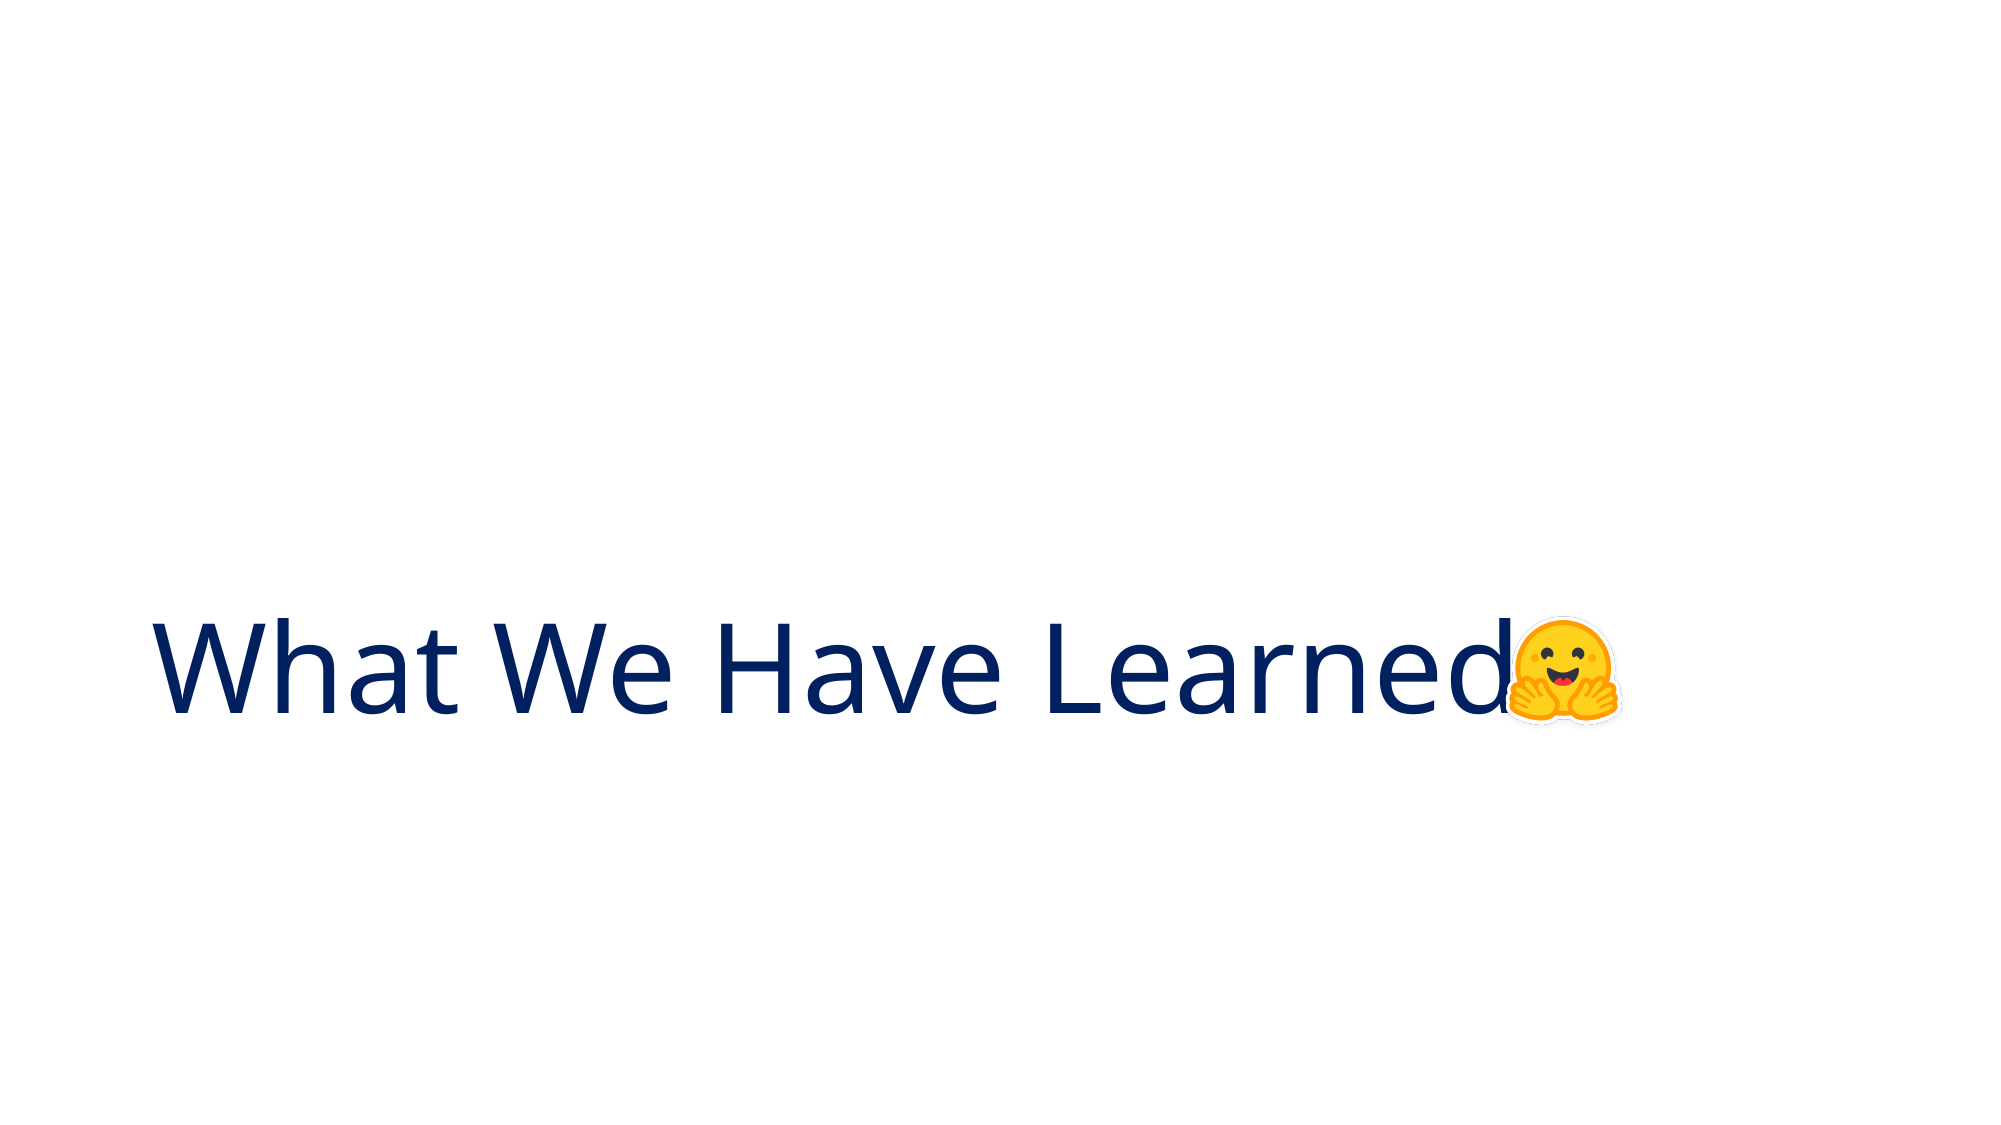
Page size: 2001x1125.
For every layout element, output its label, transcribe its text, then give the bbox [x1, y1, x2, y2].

title What We Have Learned [136, 280, 1862, 749]
picture [1496, 612, 1634, 734]
